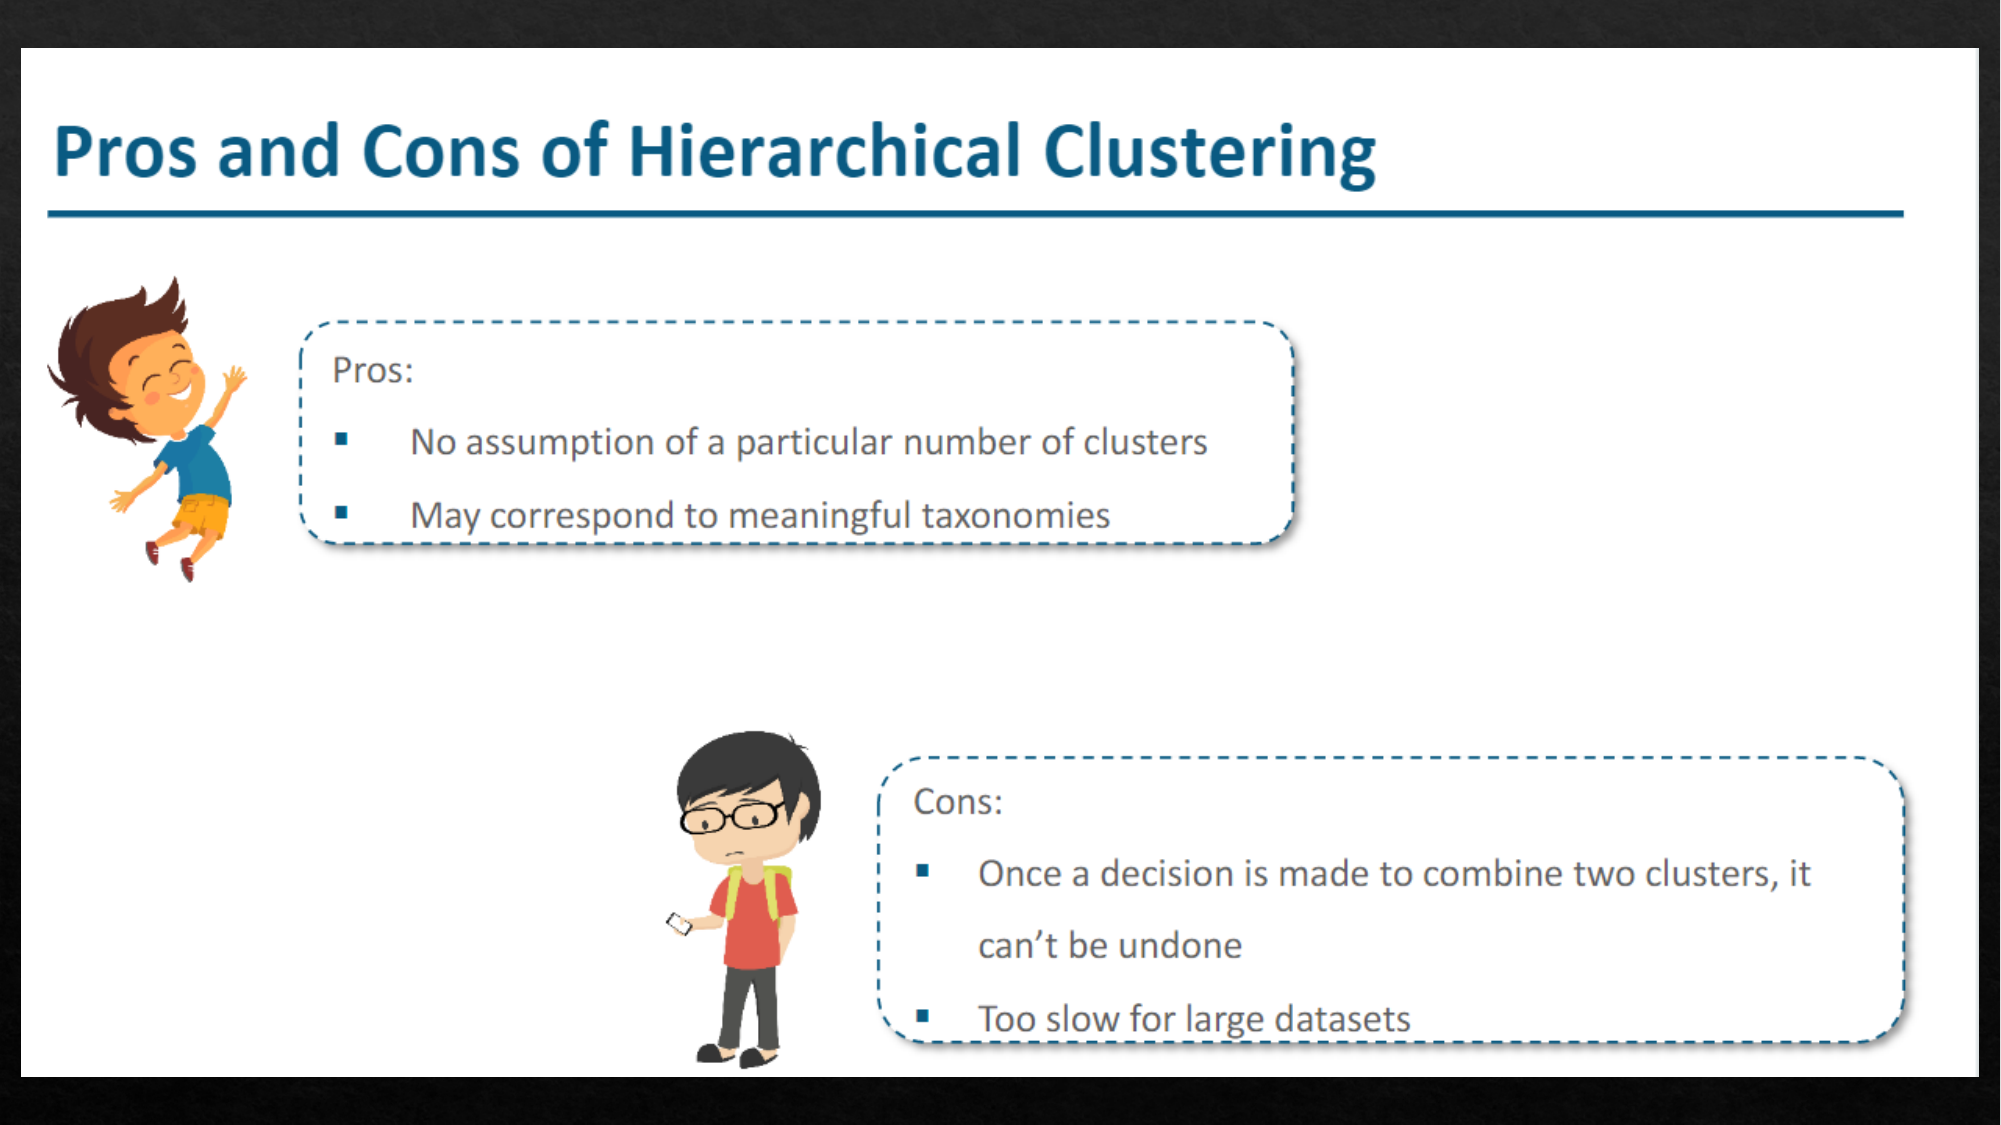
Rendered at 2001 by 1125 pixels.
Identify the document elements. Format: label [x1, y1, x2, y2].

picture [20, 48, 1980, 1077]
